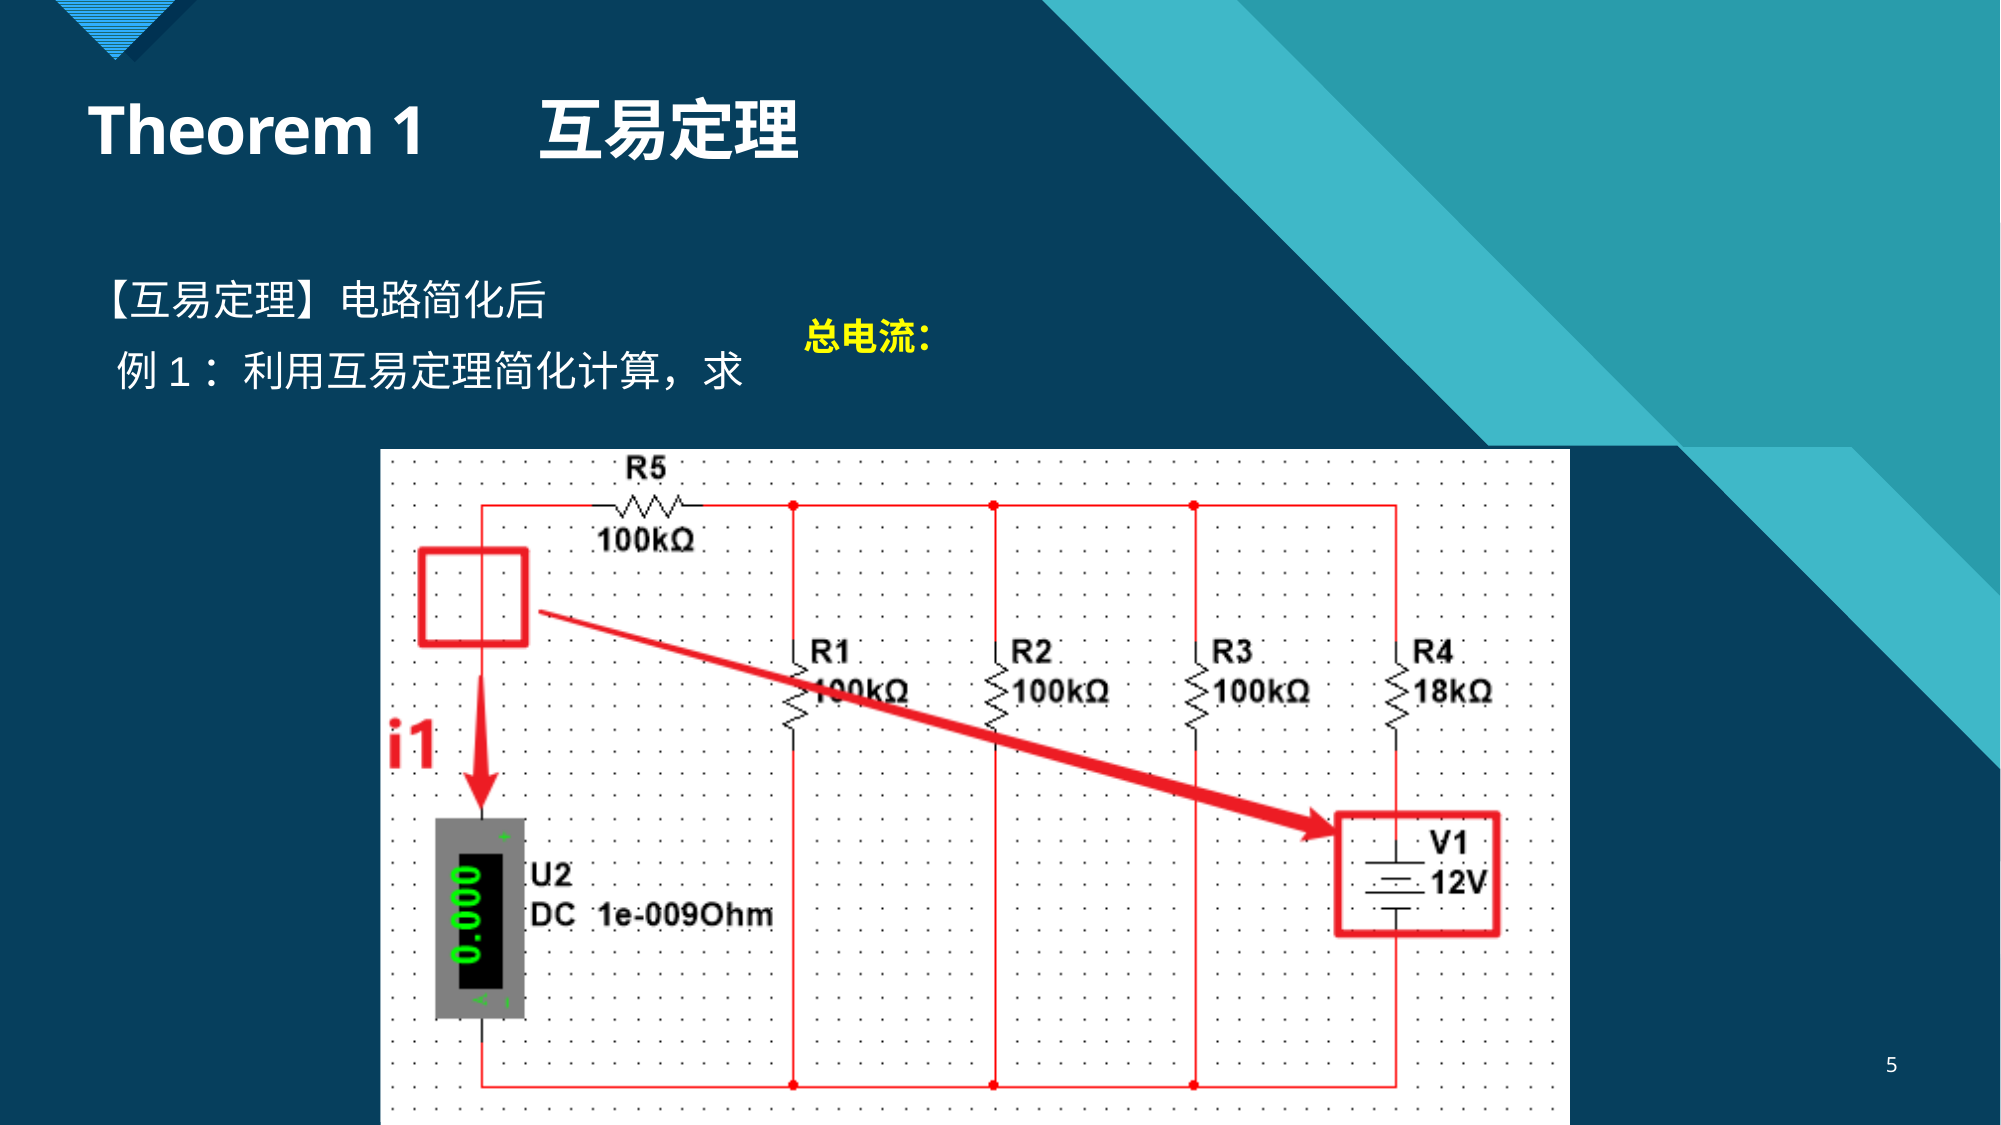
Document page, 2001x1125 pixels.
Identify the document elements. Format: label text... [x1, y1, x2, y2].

picture [381, 450, 1569, 1125]
slide_number 5 [1845, 1035, 1913, 1096]
title Theorem 1 互易定理 [72, 89, 1913, 177]
